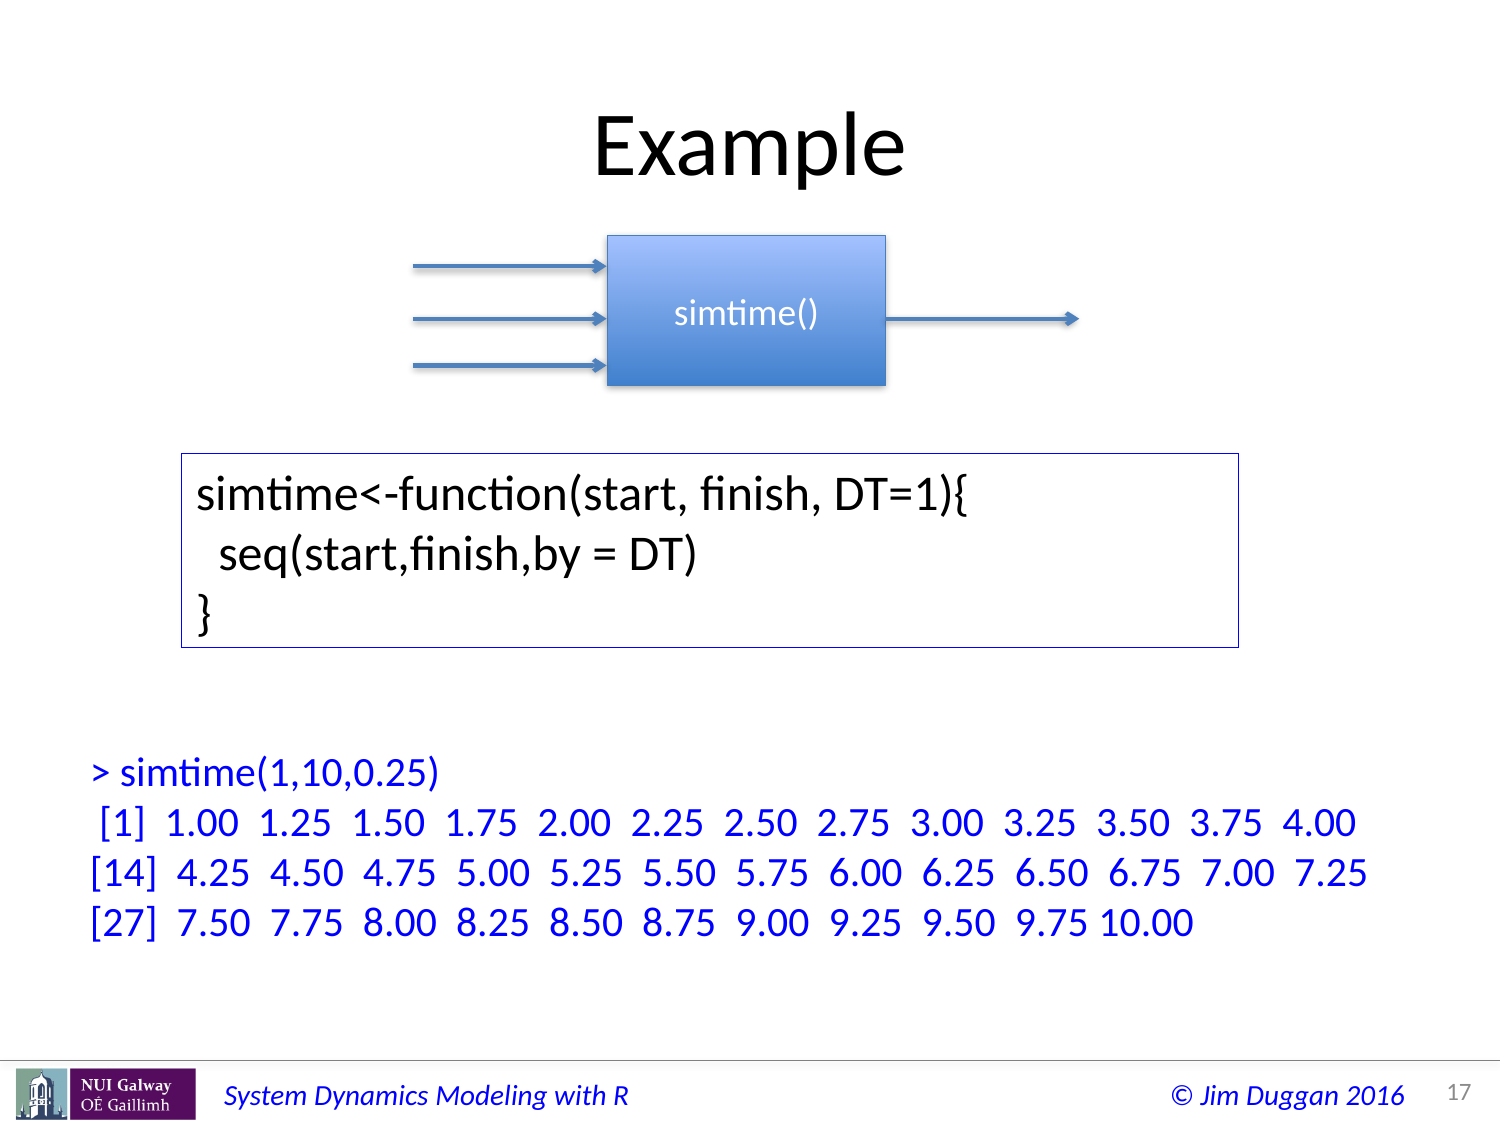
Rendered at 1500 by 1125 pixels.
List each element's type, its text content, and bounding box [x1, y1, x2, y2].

slide_number 17 [1425, 1060, 1487, 1120]
picture [15, 1066, 197, 1120]
text_box > simtime(1,10,0.25) [1] 1.00 1.25 1.50 1.75 2.00 2.25 2.50 2.75 3.00 3.25 3.50 3.75 4.00 [14] 4.25 4.50 4.75 5.00 5.25 5.50 5.75 6.00 6.25 6.50 6.75 7.00 7.25 [27] 7.50 7.75 8.00 8.25 8.50 8.75 9.00 9.25 9.50 9.75 10.00 [74, 737, 1425, 953]
title Example [75, 45, 1425, 233]
text_box simtime<-function(start, finish, DT=1){ seq(start,finish,by = DT) } [181, 453, 1239, 648]
text_box simtime() [607, 235, 886, 386]
